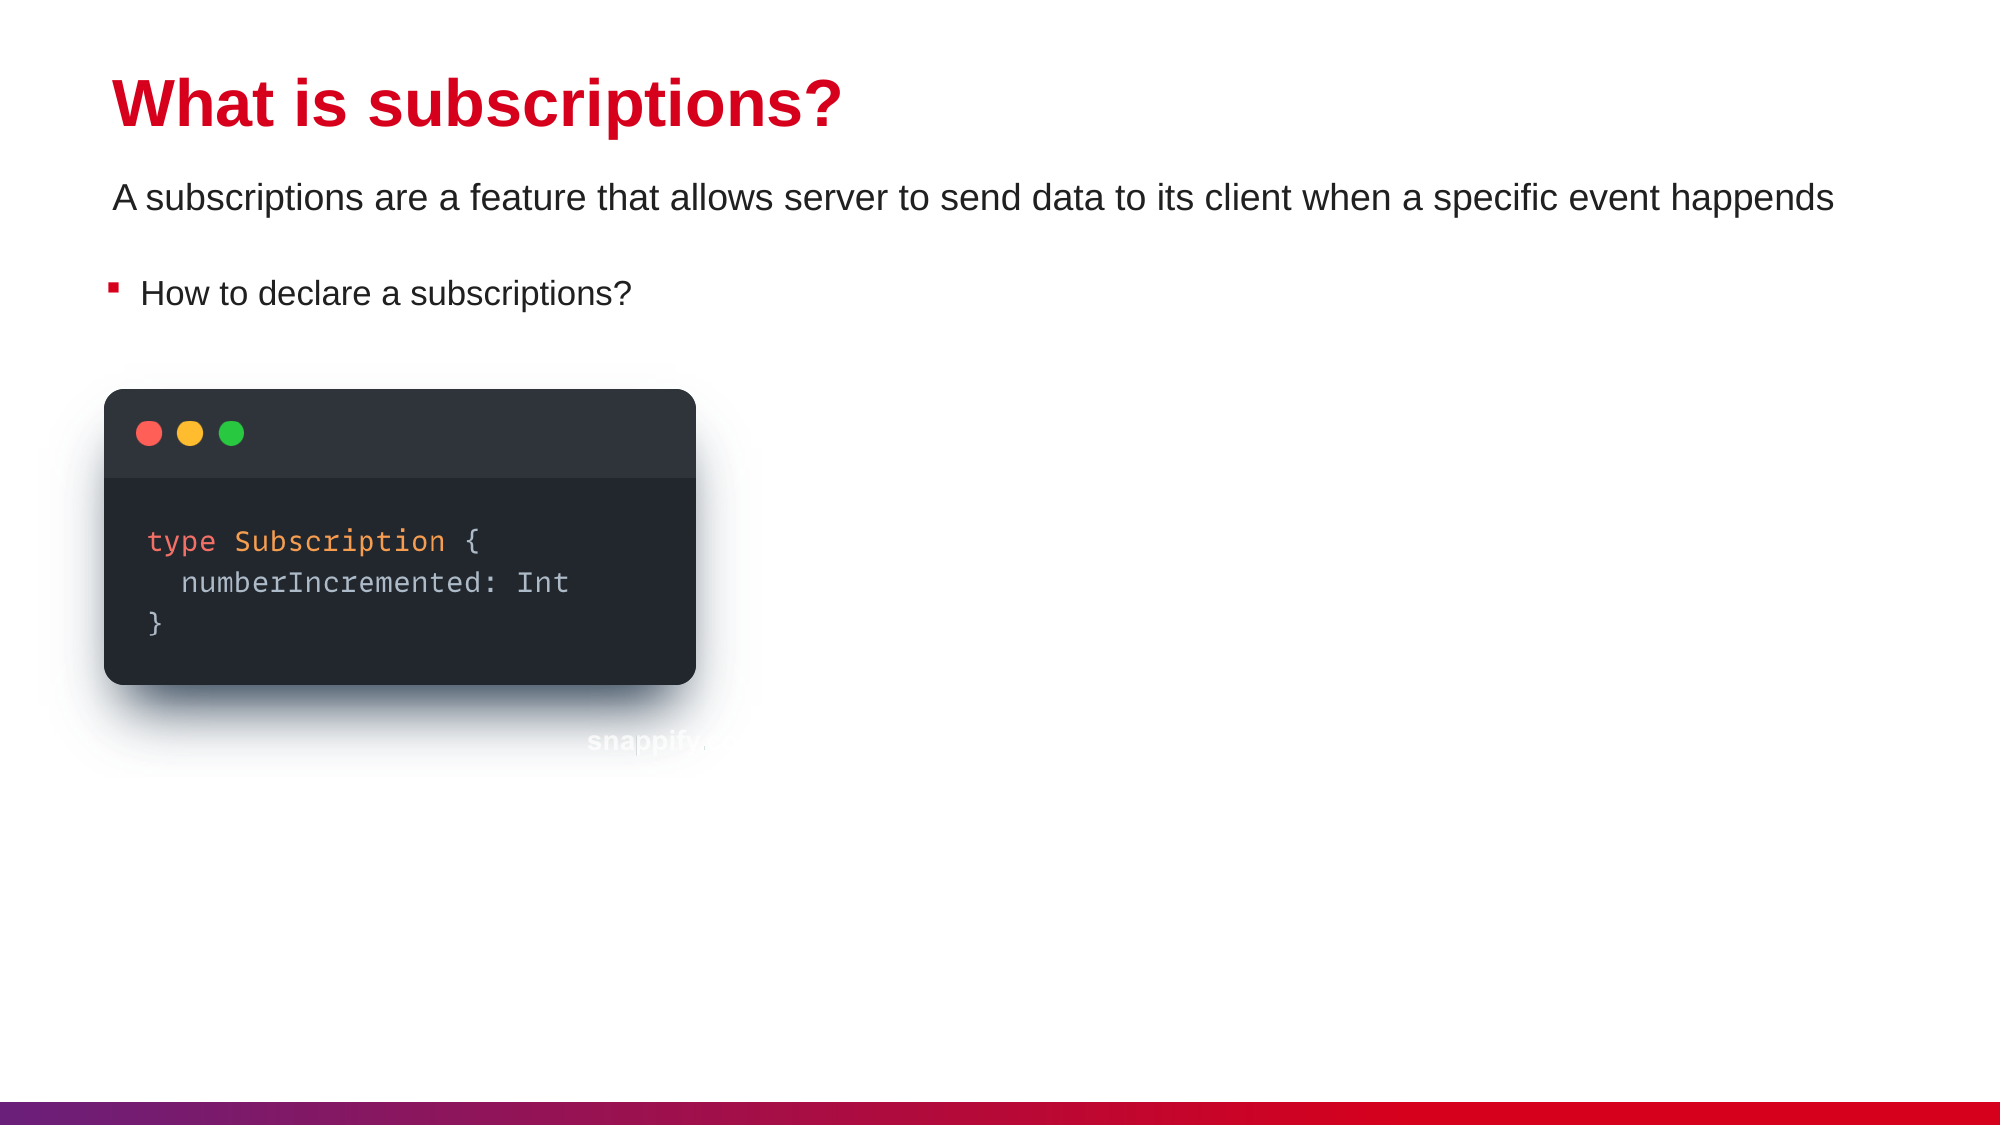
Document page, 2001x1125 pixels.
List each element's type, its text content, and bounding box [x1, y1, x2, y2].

title What is subscriptions? [97, 61, 1786, 150]
list A subscriptions are a feature that allows server to send data to its client when a specific event happends [97, 170, 1867, 253]
picture [27, 209, 773, 777]
